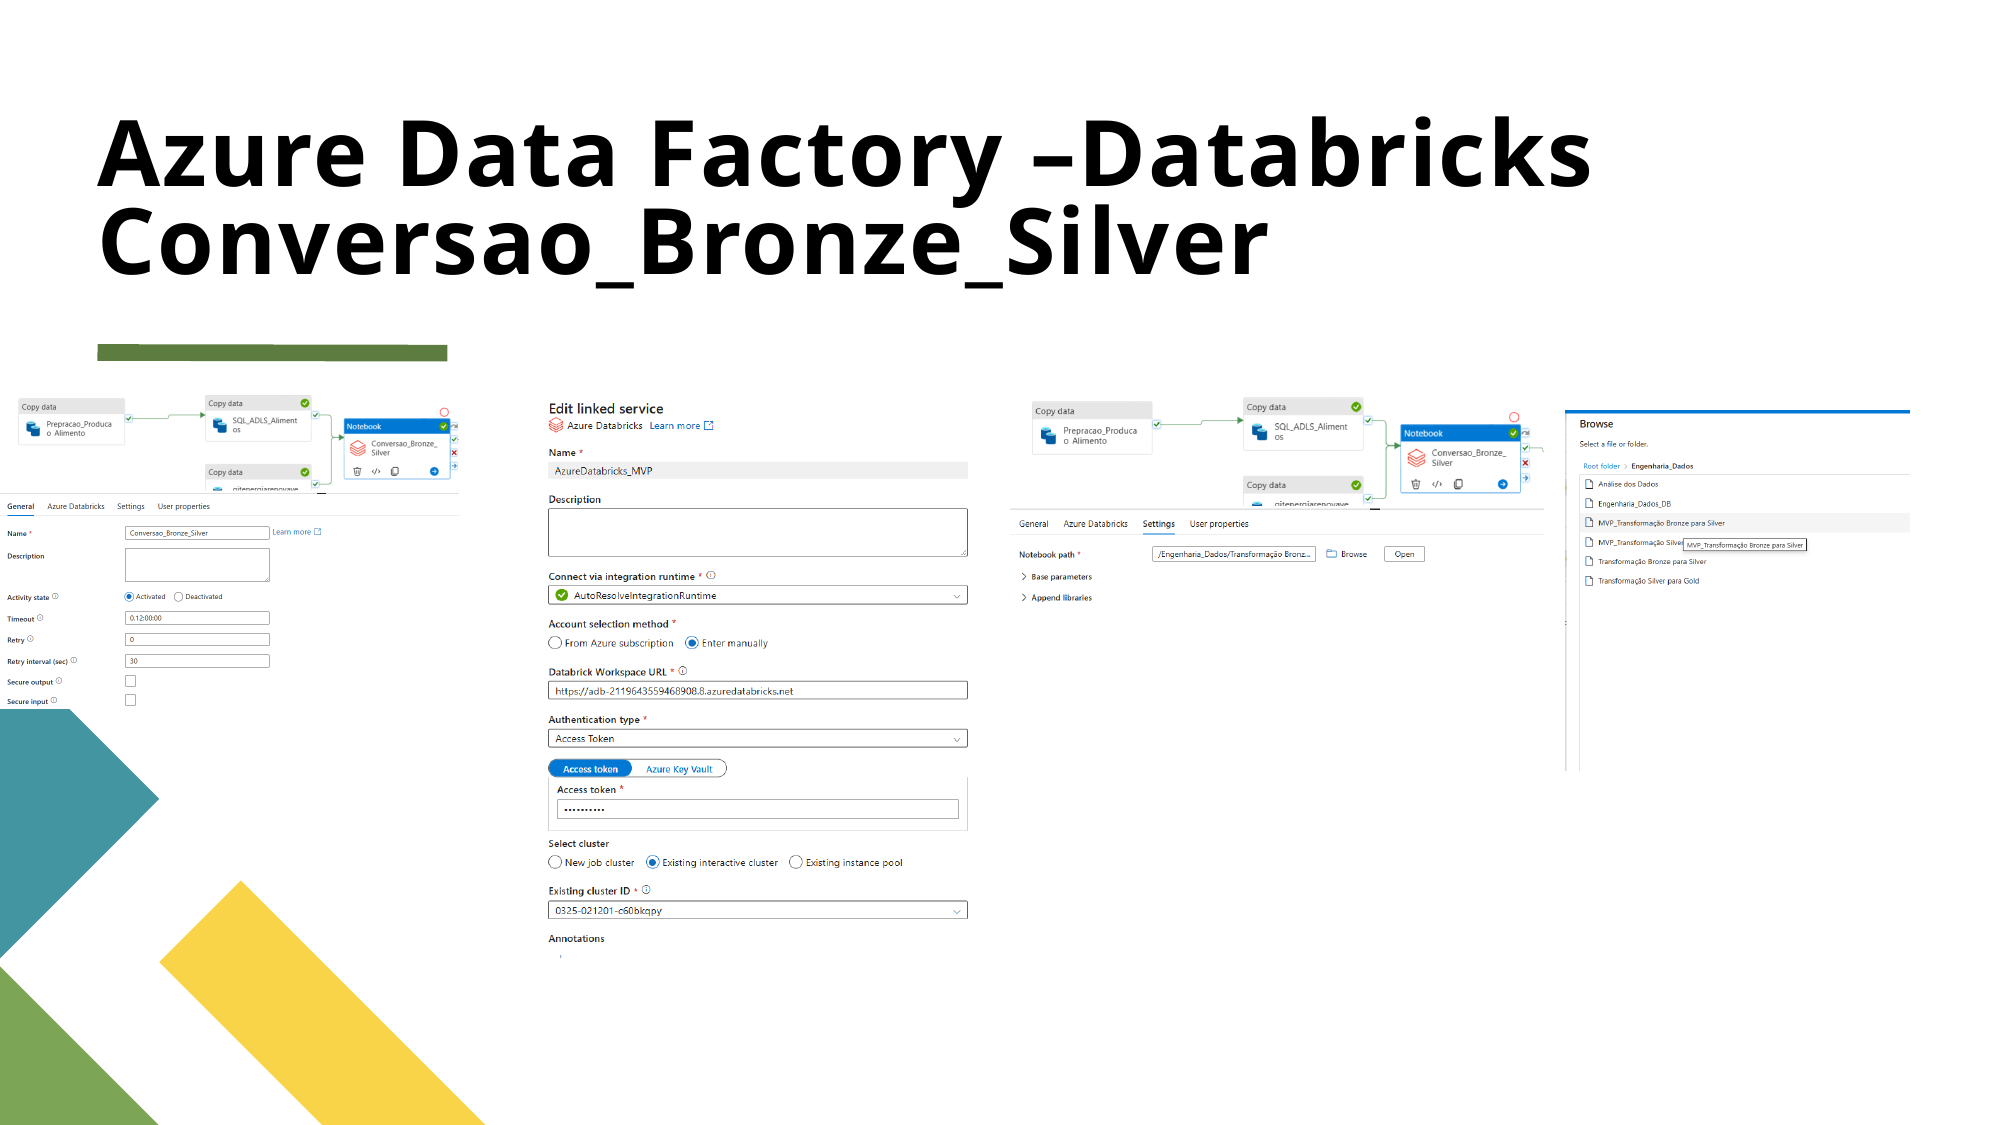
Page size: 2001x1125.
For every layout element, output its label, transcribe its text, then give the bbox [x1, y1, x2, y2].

picture [530, 394, 990, 962]
picture [0, 394, 459, 709]
title Azure Data Factory –Databricks Conversao_Bronze_Silver [97, 16, 1882, 293]
picture [1010, 394, 1544, 668]
picture [1565, 410, 1910, 771]
